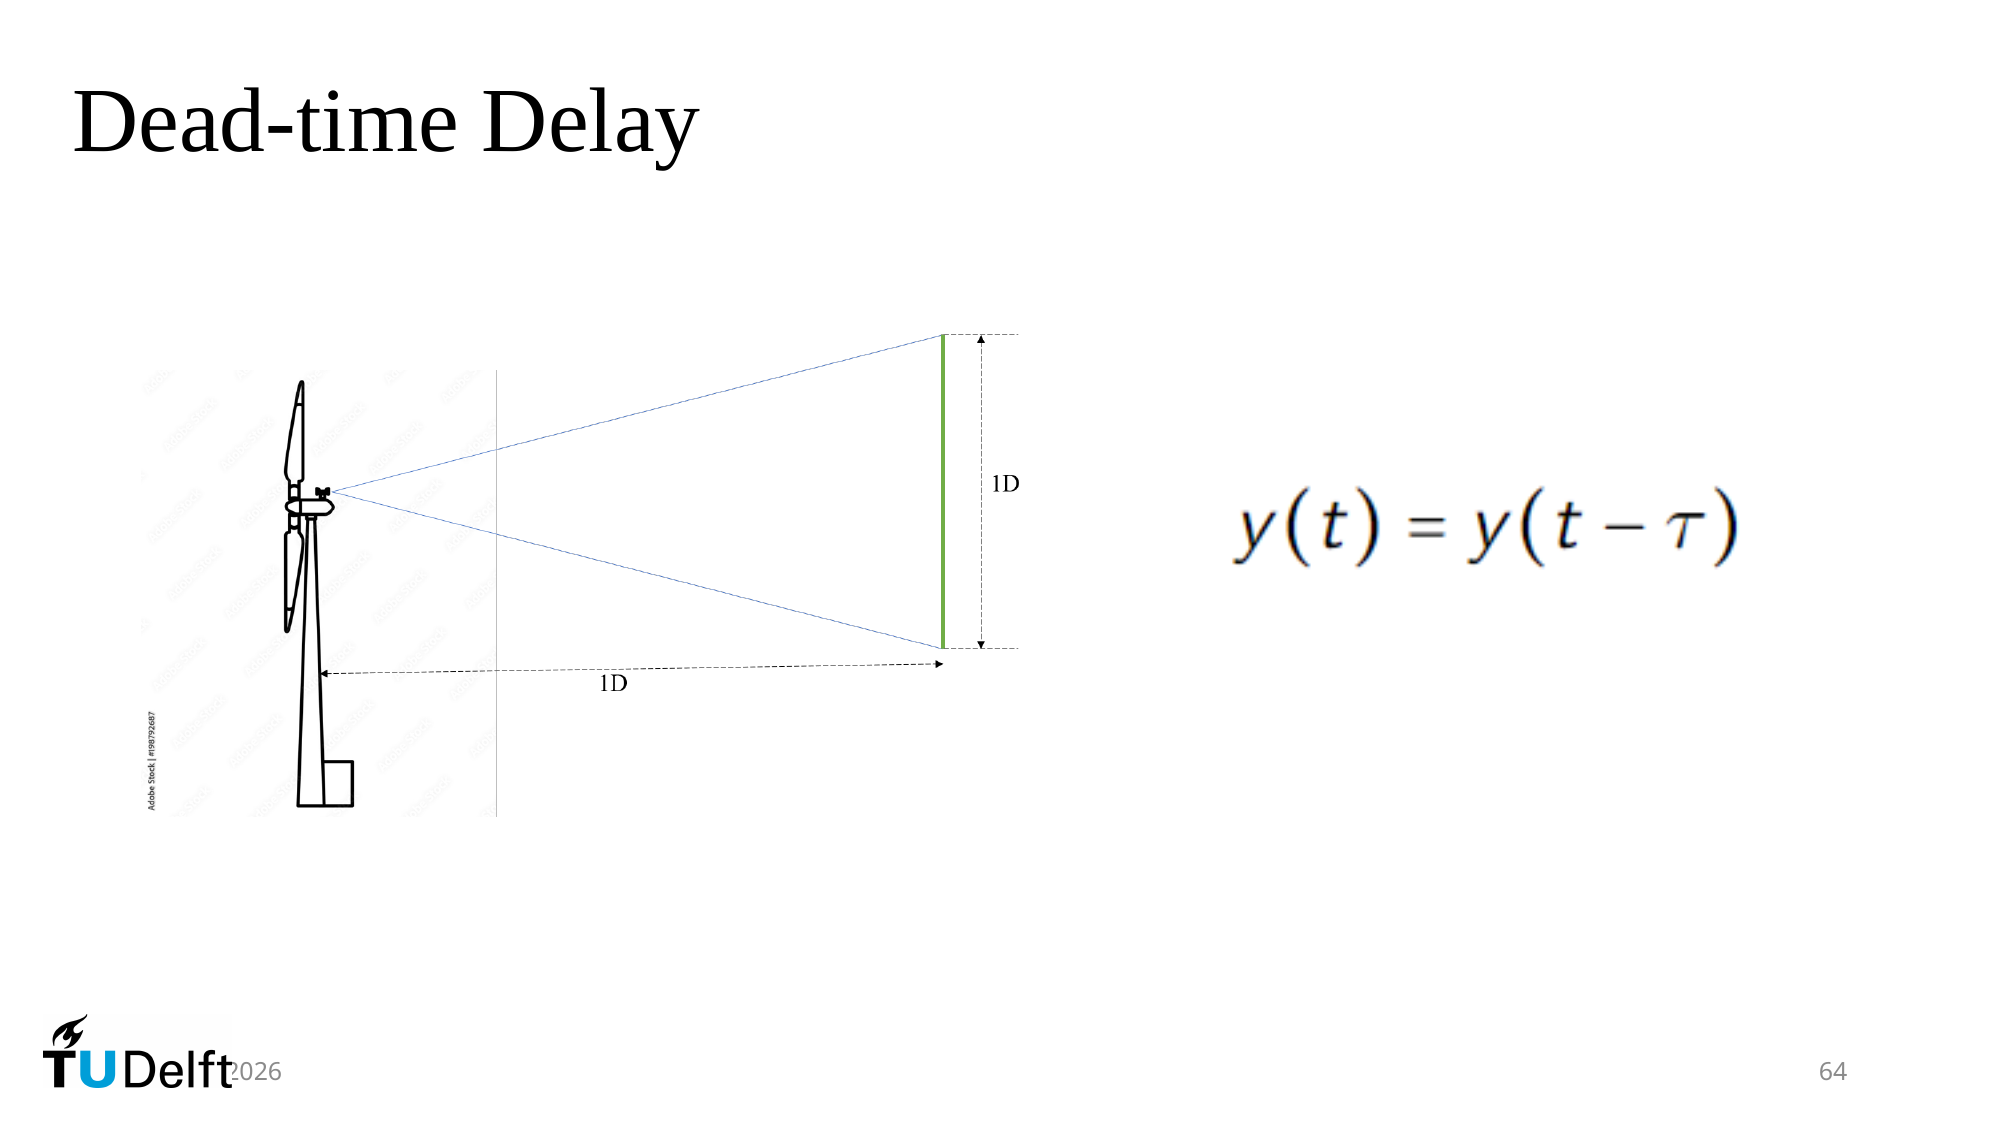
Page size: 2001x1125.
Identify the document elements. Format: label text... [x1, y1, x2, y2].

title Dead-time Delay [57, 12, 1783, 231]
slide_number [137, 1042, 588, 1103]
picture [1183, 447, 1785, 602]
picture [43, 1014, 232, 1088]
picture [141, 326, 1034, 817]
slide_number 64 [1412, 1042, 1863, 1103]
